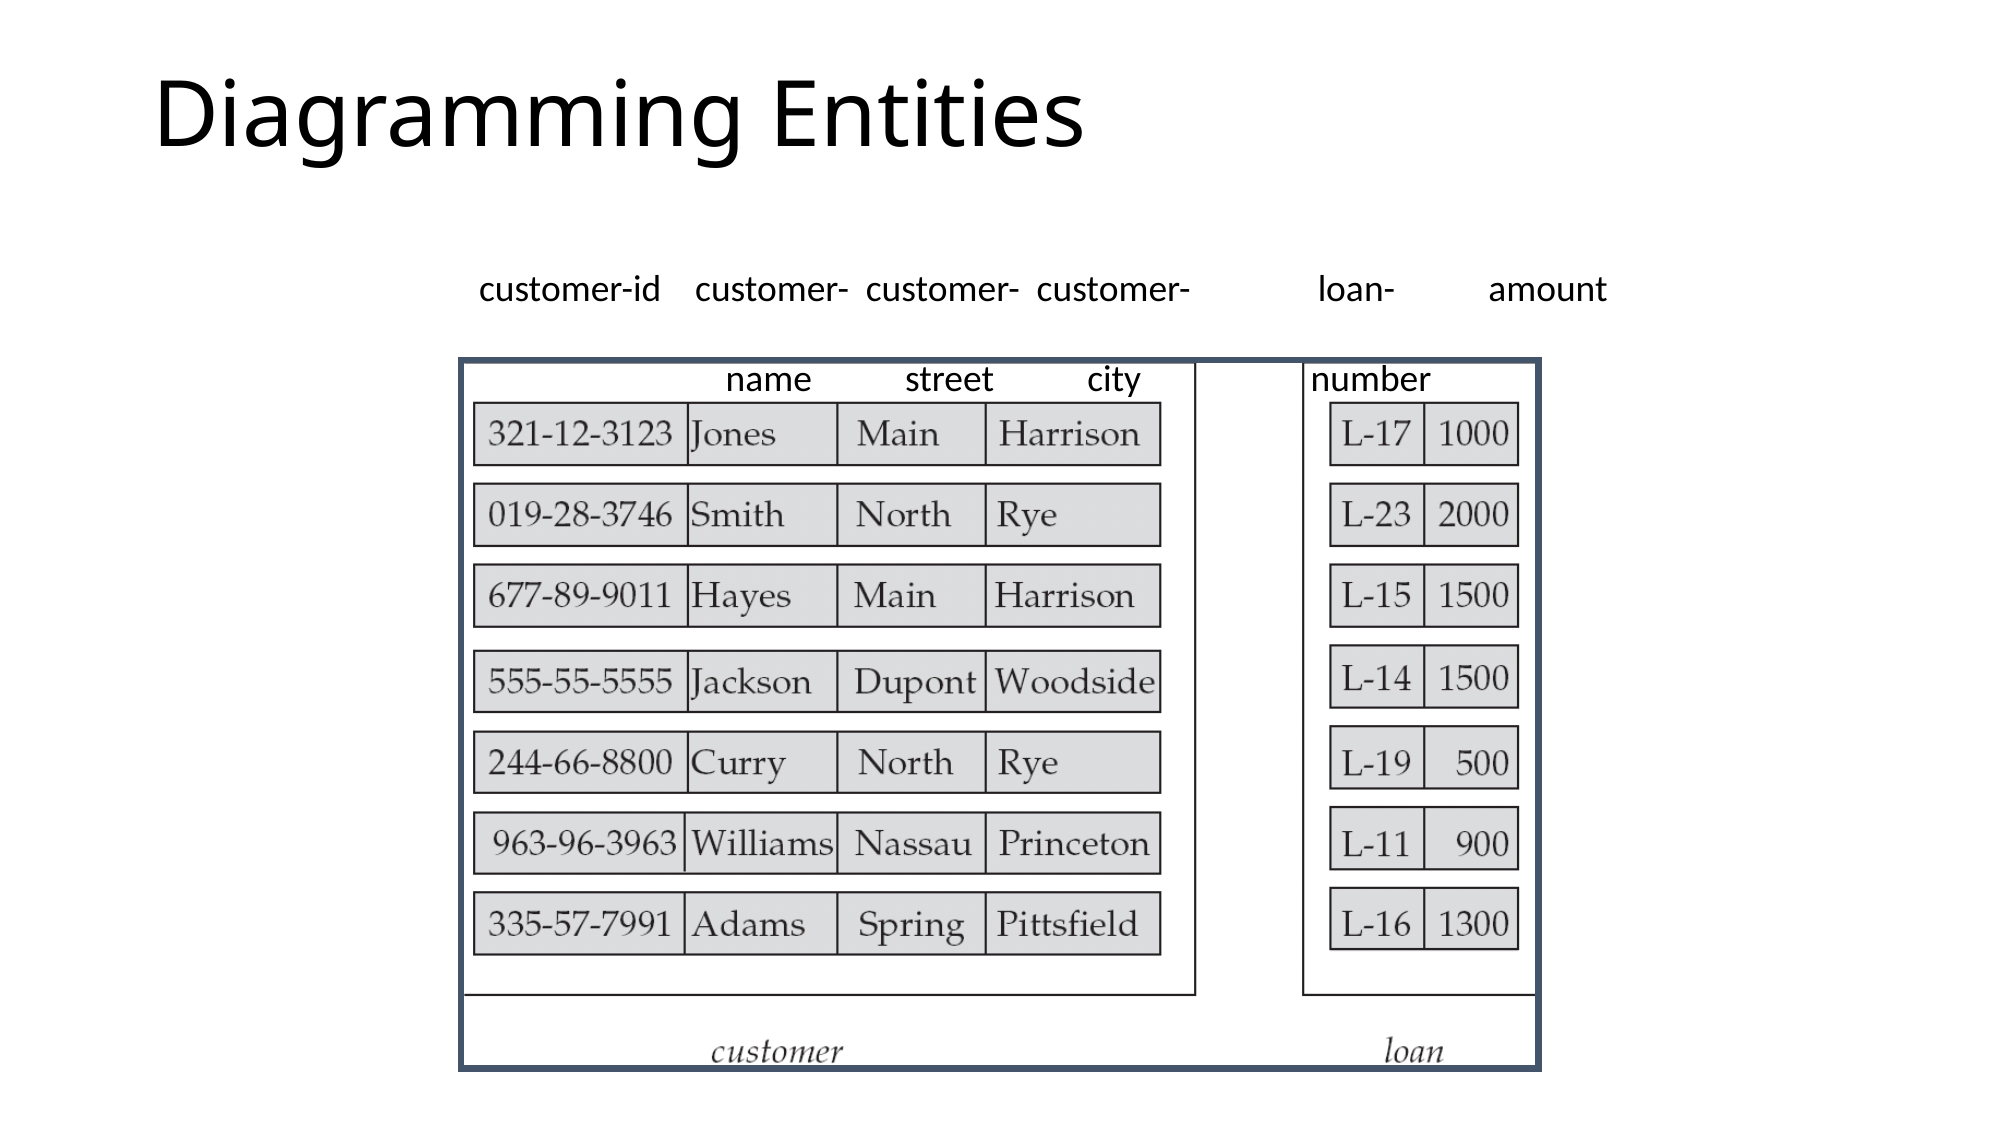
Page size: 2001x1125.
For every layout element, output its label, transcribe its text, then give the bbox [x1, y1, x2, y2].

text_box Diagramming Entities [137, 59, 1863, 278]
picture [464, 363, 1536, 1066]
text_box customer-id customer- customer- customer- loan- amount name street city number [464, 278, 1755, 407]
